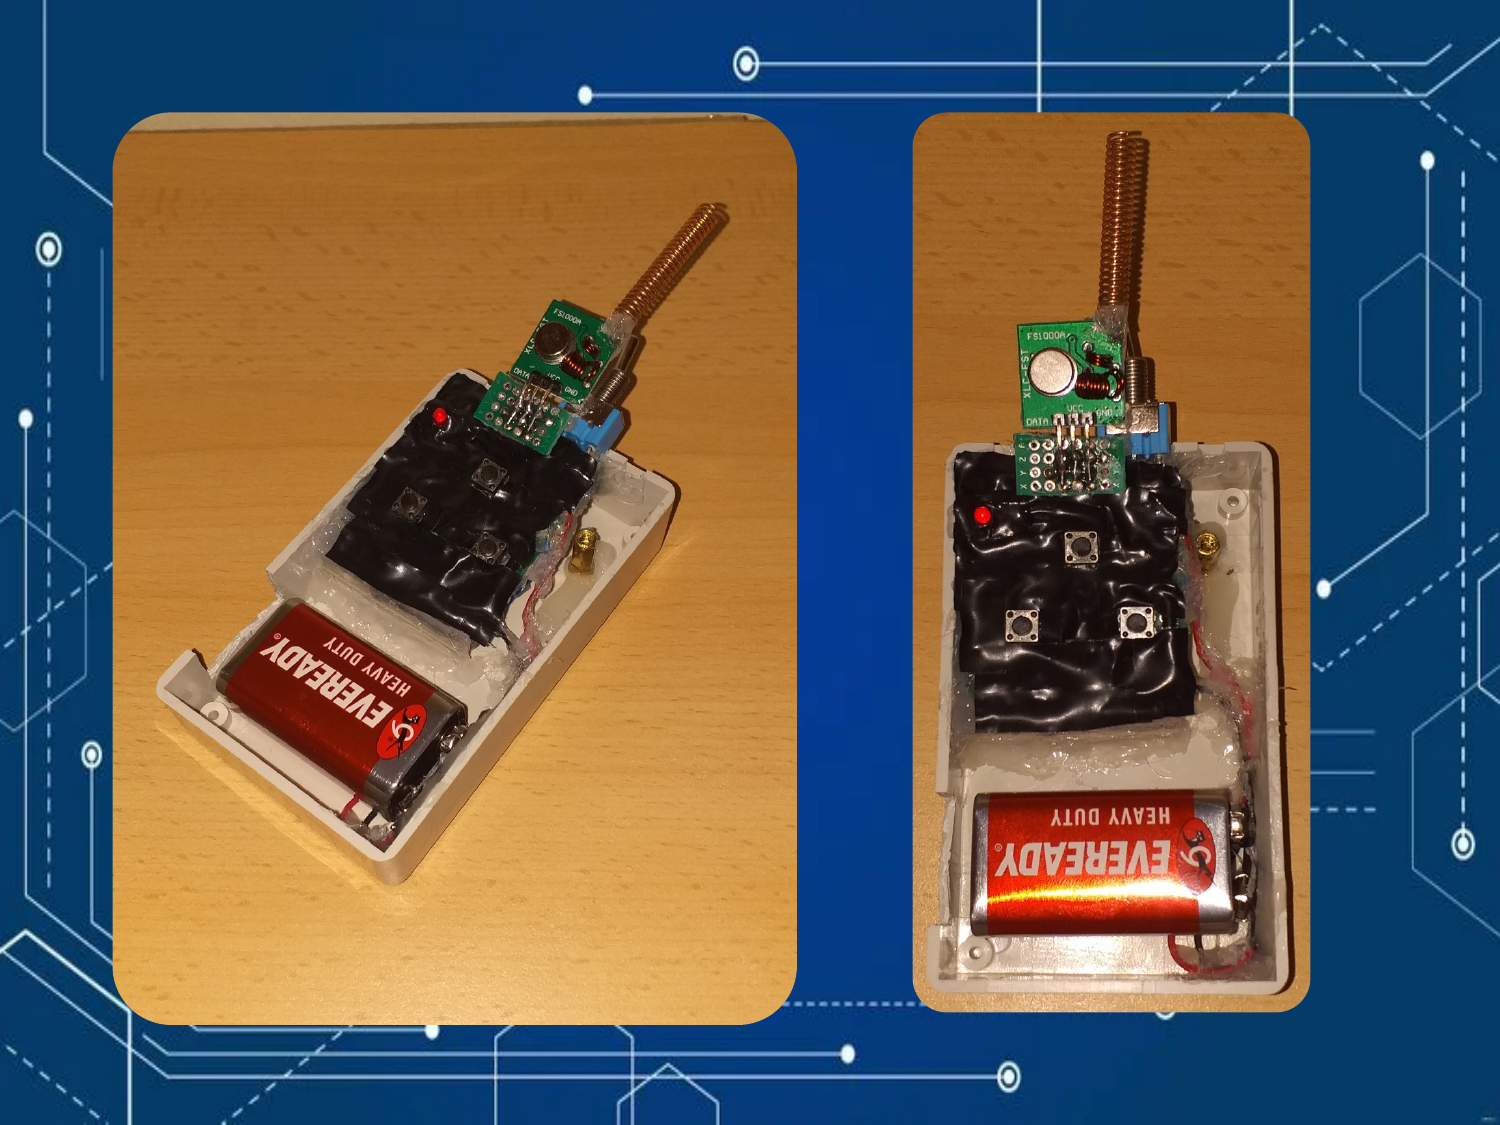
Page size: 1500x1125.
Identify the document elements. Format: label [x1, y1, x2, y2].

list [0, 226, 912, 912]
picture [0, 0, 1500, 1125]
